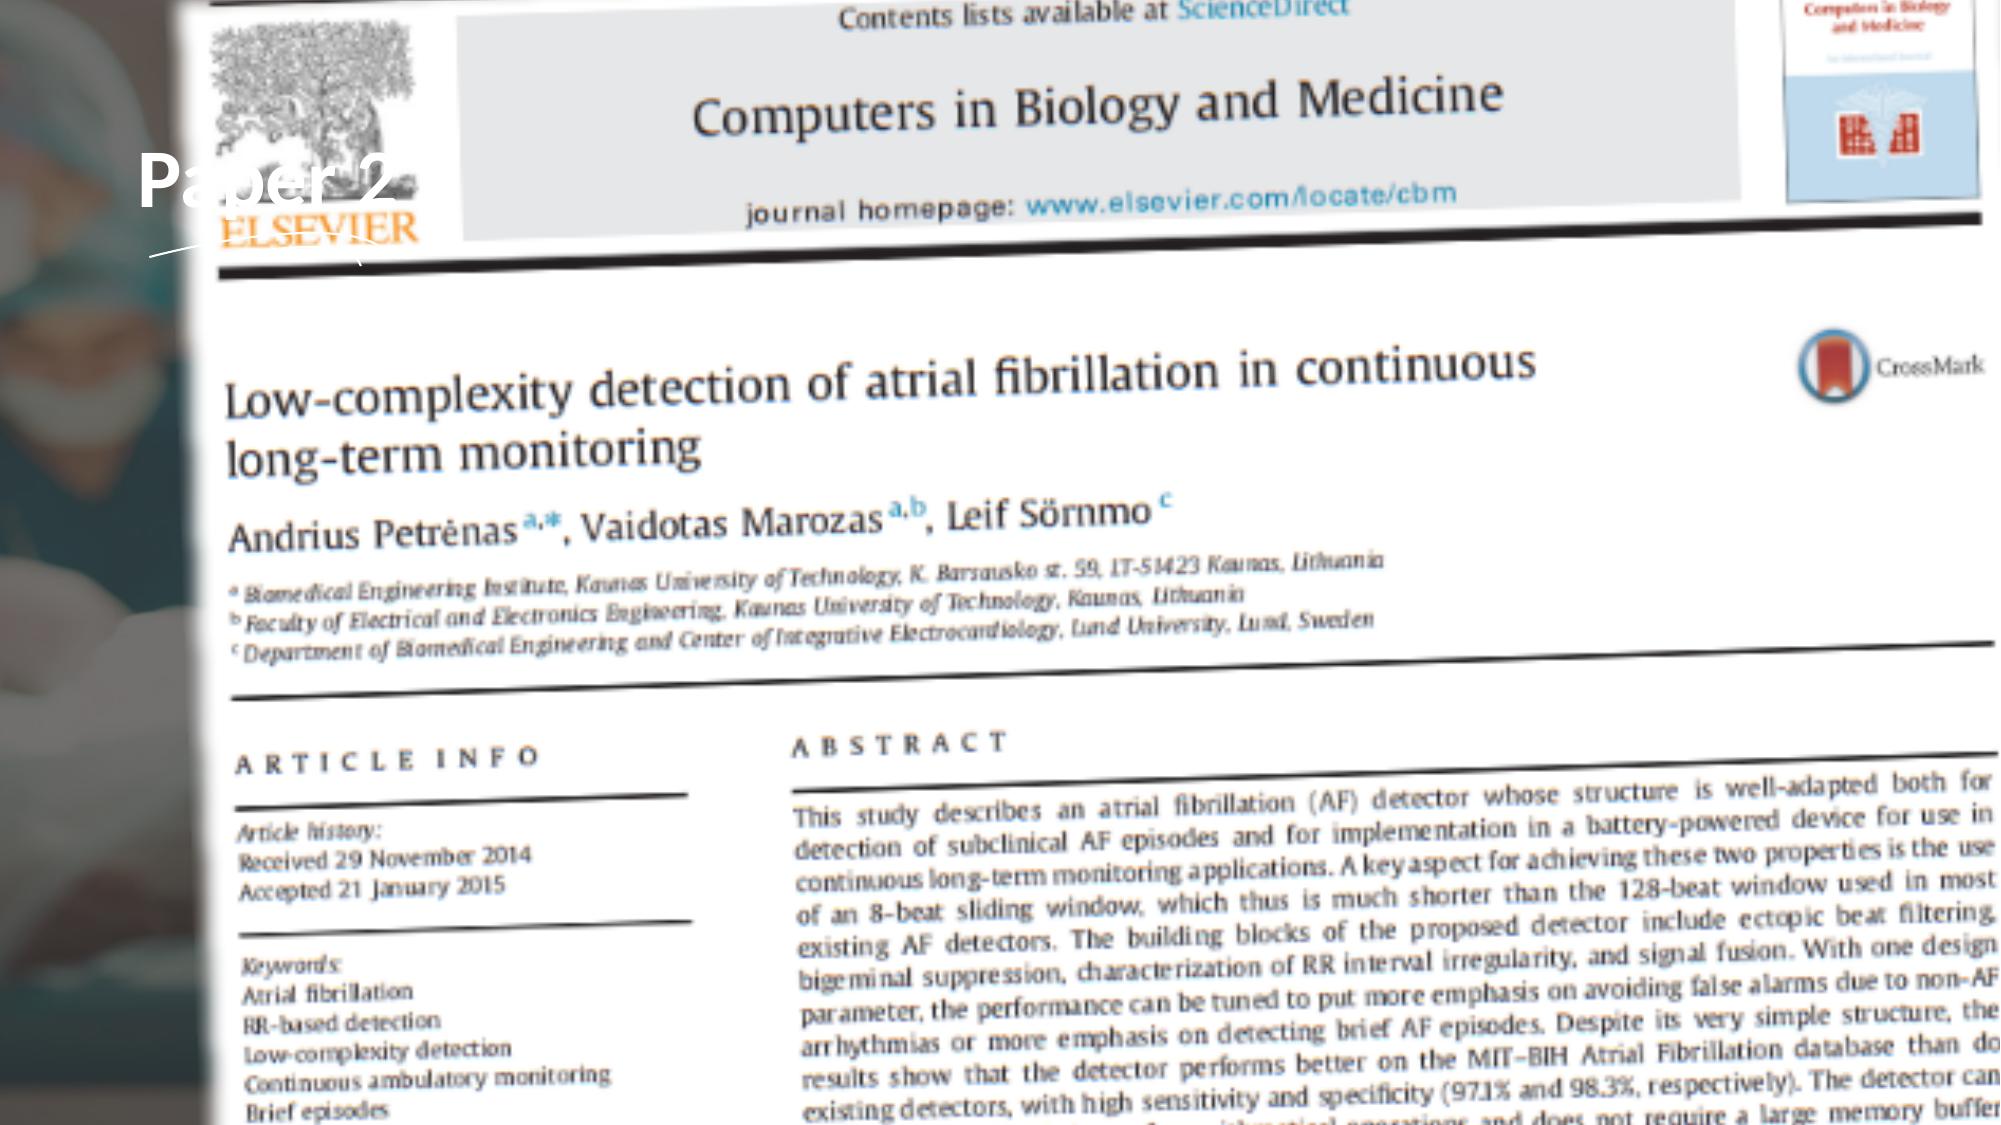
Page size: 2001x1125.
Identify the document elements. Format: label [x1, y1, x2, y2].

text_box [0, 0, 2000, 1125]
